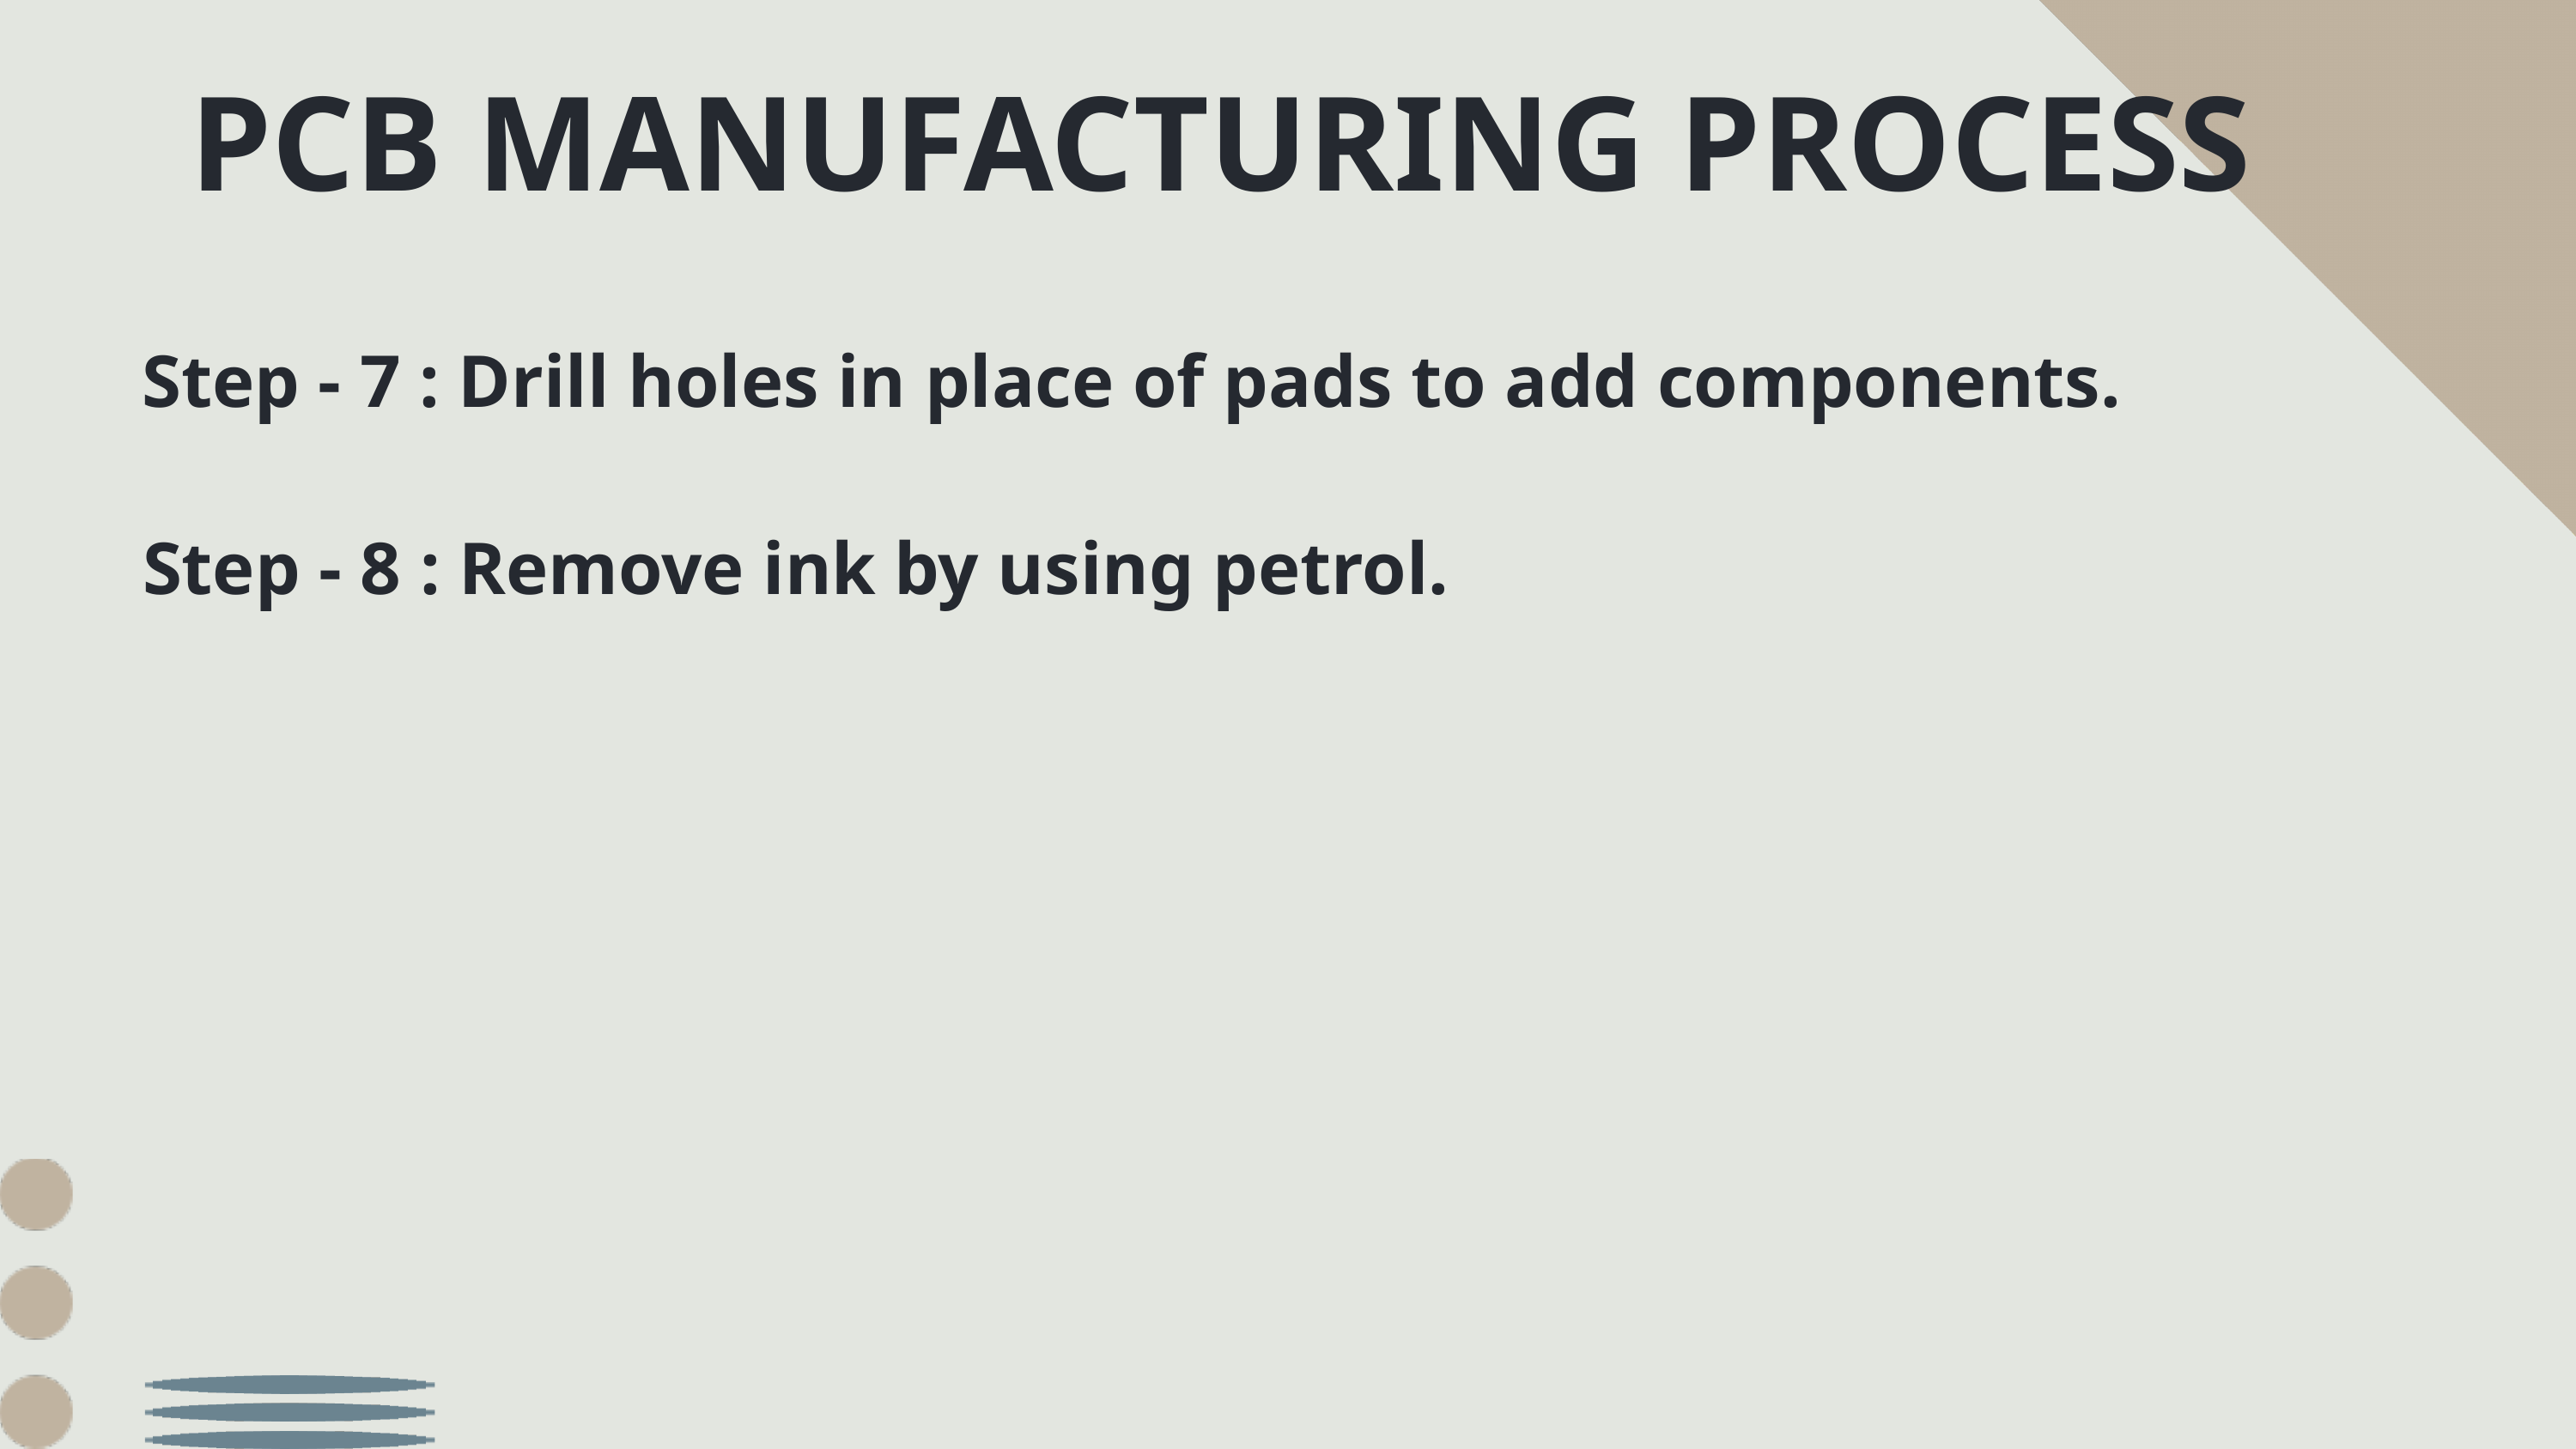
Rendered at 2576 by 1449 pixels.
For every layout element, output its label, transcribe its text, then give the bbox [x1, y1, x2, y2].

text_box [0, 1159, 73, 1449]
text_box [144, 1375, 435, 1449]
text_box Step - 8 : Remove ink by using petrol. [54, 508, 1539, 609]
text_box [2021, 0, 2576, 562]
text_box Step - 7 : Drill holes in place of pads to add components. [36, 321, 2228, 522]
text_box PCB MANUFACTURING PROCESS [54, 112, 2388, 322]
